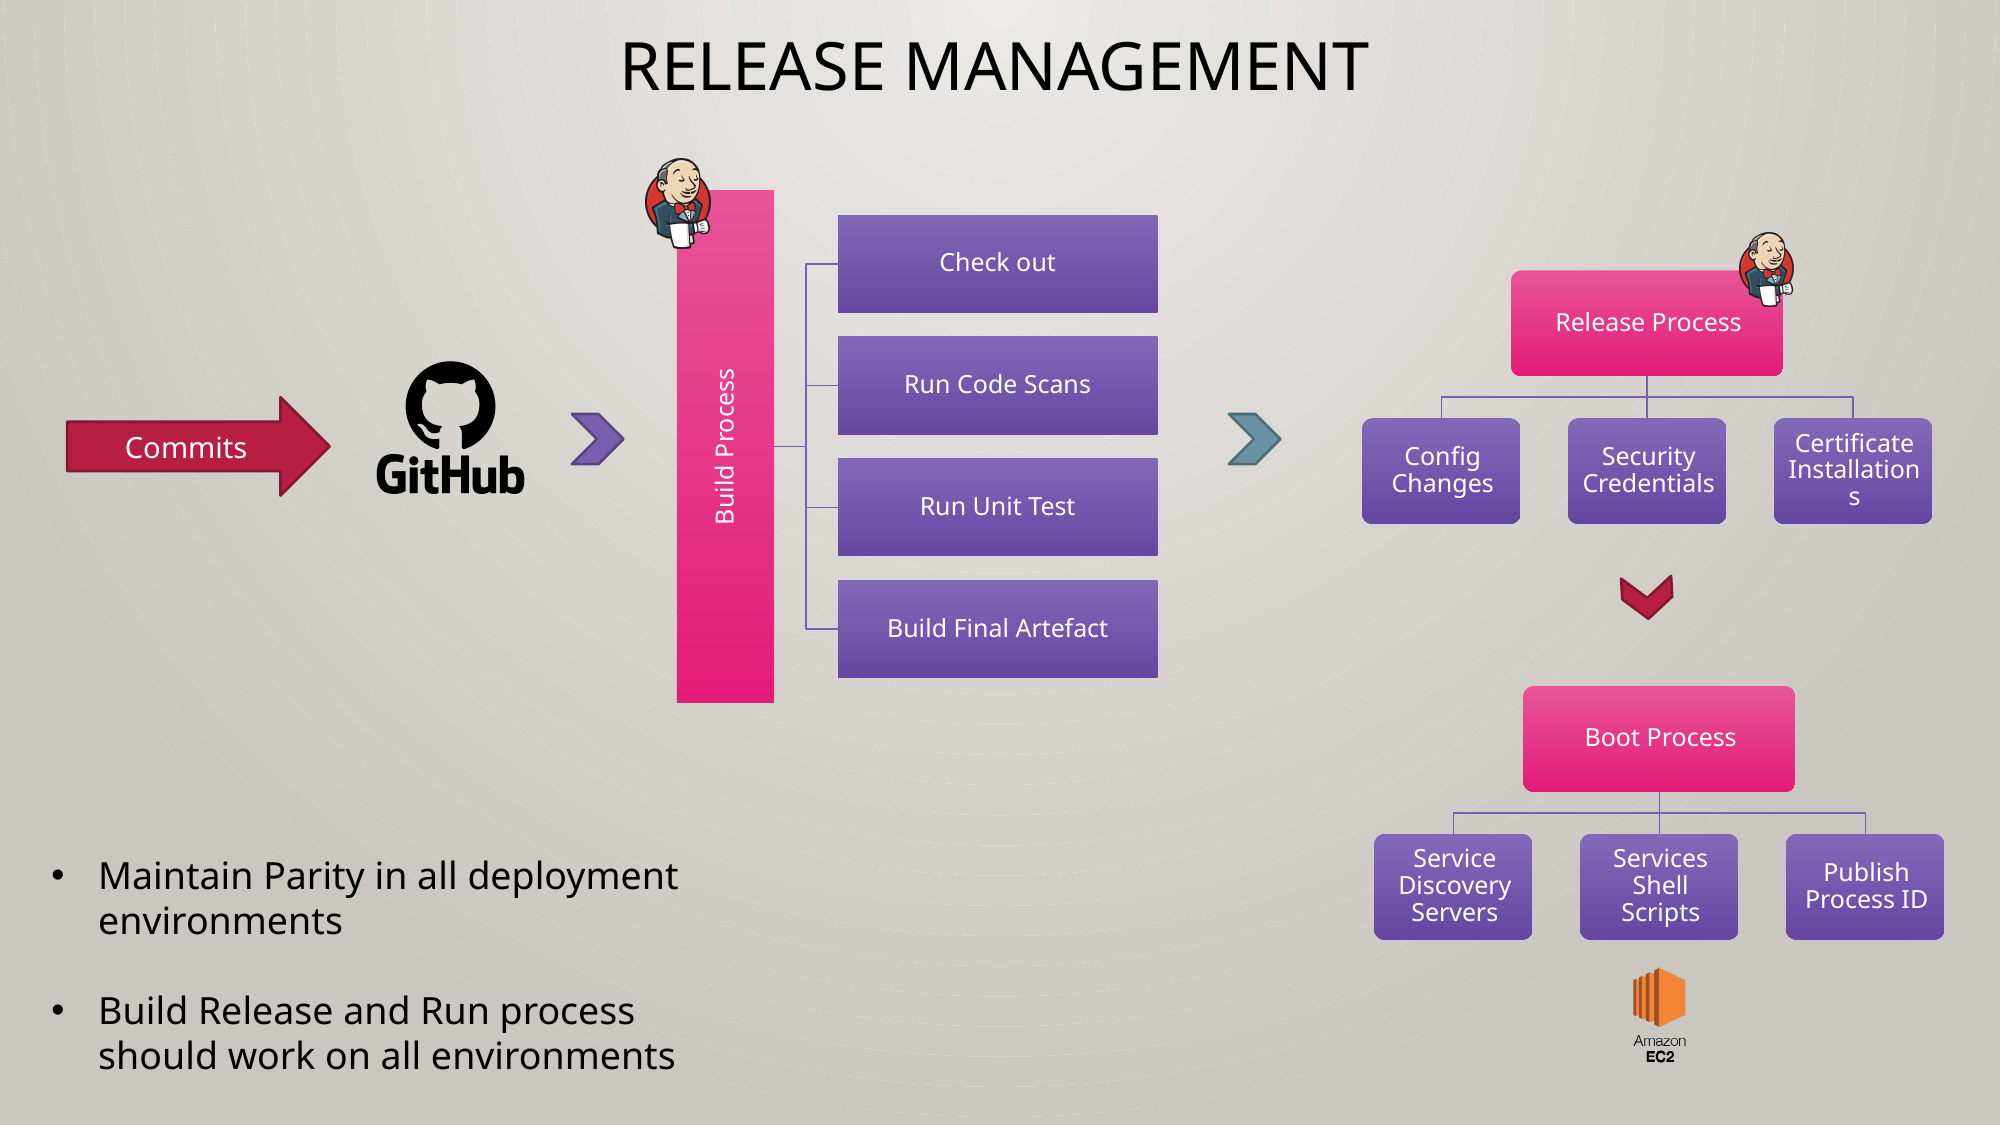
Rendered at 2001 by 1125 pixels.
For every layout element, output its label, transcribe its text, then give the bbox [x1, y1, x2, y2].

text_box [1373, 659, 1946, 966]
text_box Maintain Parity in all deployment environments Build Release and Run process should work on all environments [36, 844, 711, 1085]
picture [1563, 953, 1756, 1077]
text_box Commits [65, 395, 329, 497]
text_box [1619, 574, 1674, 620]
text_box [1270, 426, 1282, 452]
picture [1738, 231, 1794, 308]
title Release Management [20, 25, 1969, 143]
picture [645, 158, 712, 249]
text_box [564, 189, 1270, 703]
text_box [1361, 244, 1934, 551]
picture [329, 359, 564, 496]
